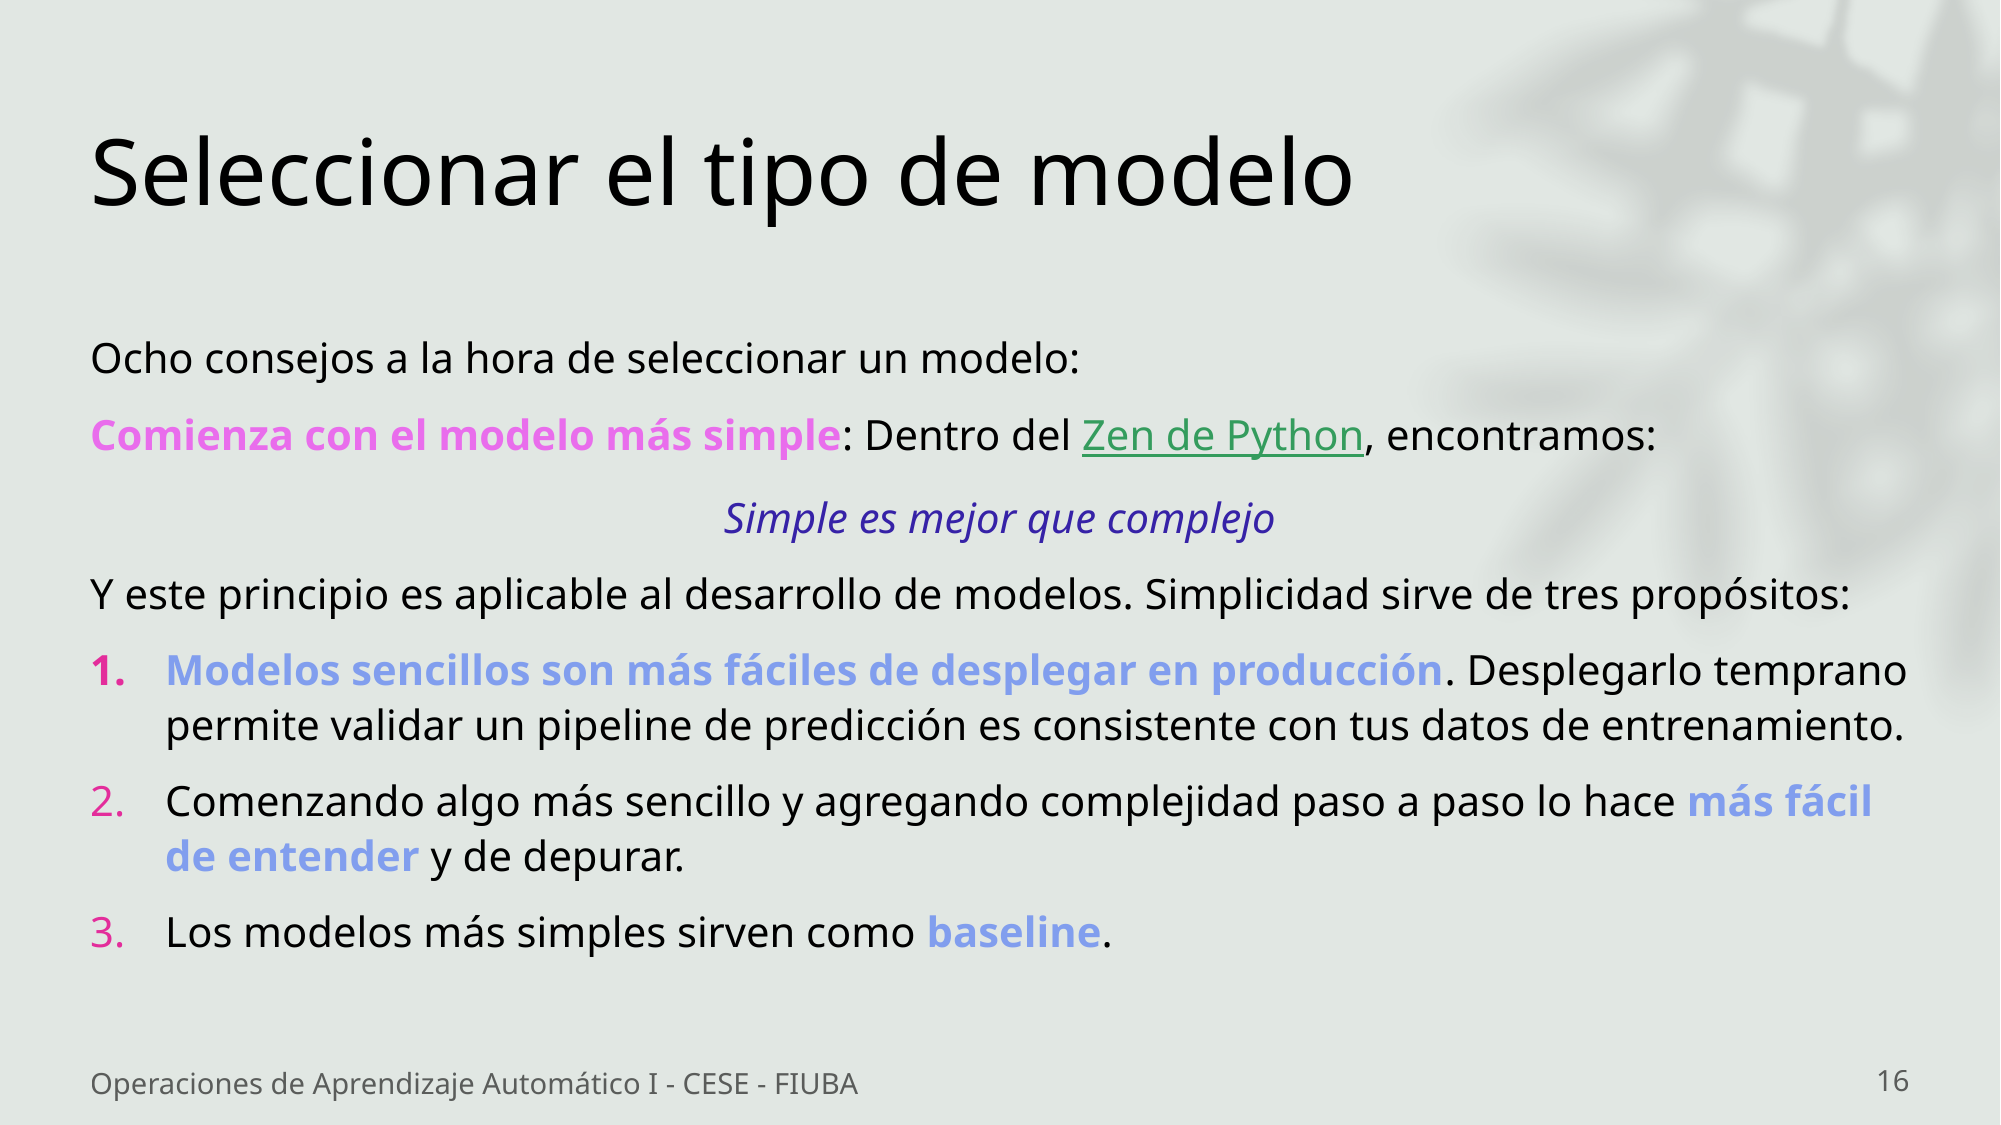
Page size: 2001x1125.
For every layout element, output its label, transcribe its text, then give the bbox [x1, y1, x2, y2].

list Ocho consejos a la hora de seleccionar un modelo: Comienza con el modelo más simple: Dentro del Zen de Python, encontramos: Simple es mejor que complejo Y este principio es aplicable al desarrollo de modelos. Simplicidad sirve de tres propósitos: Modelos sencillos son más fáciles de desplegar en producción. Desplegarlo temprano permite validar un pipeline de predicción es consistente con tus datos de entrenamiento. Comenzando algo más sencillo y agregando complejidad paso a paso lo hace más fácil de entender y de depurar. Los modelos más simples sirven como baseline. [75, 319, 1925, 1009]
footer Operaciones de Aprendizaje Automático I - CESE - FIUBA [75, 1052, 1052, 1113]
title Seleccionar el tipo de modelo [75, 60, 1863, 278]
slide_number 16 [1474, 1052, 1925, 1113]
